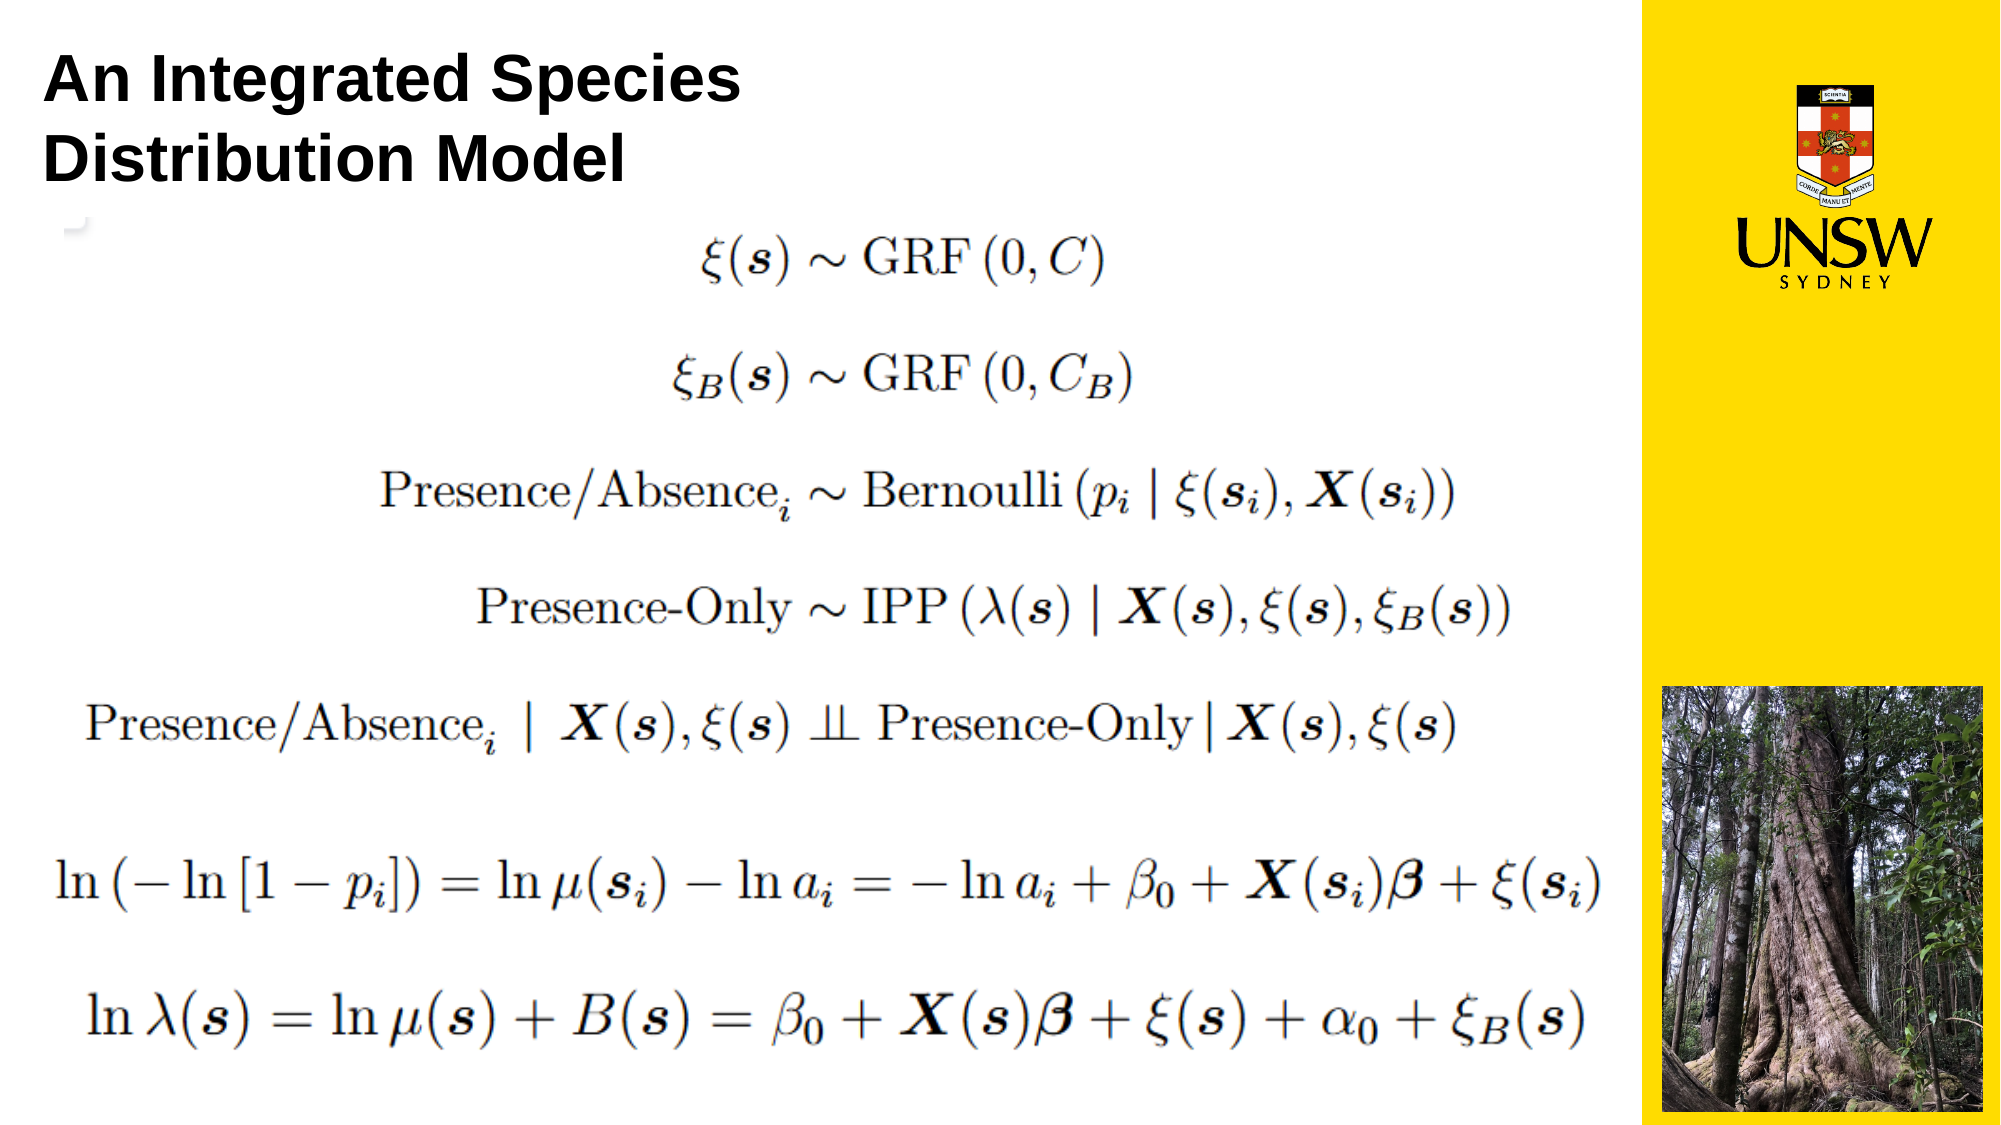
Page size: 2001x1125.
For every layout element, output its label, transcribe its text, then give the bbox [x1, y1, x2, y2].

picture [1737, 85, 1933, 289]
picture [66, 981, 1586, 1052]
picture [1662, 686, 1983, 1112]
picture [64, 217, 1540, 771]
picture [22, 833, 1624, 933]
text_box An Integrated Species Distribution Model [28, 47, 1141, 203]
